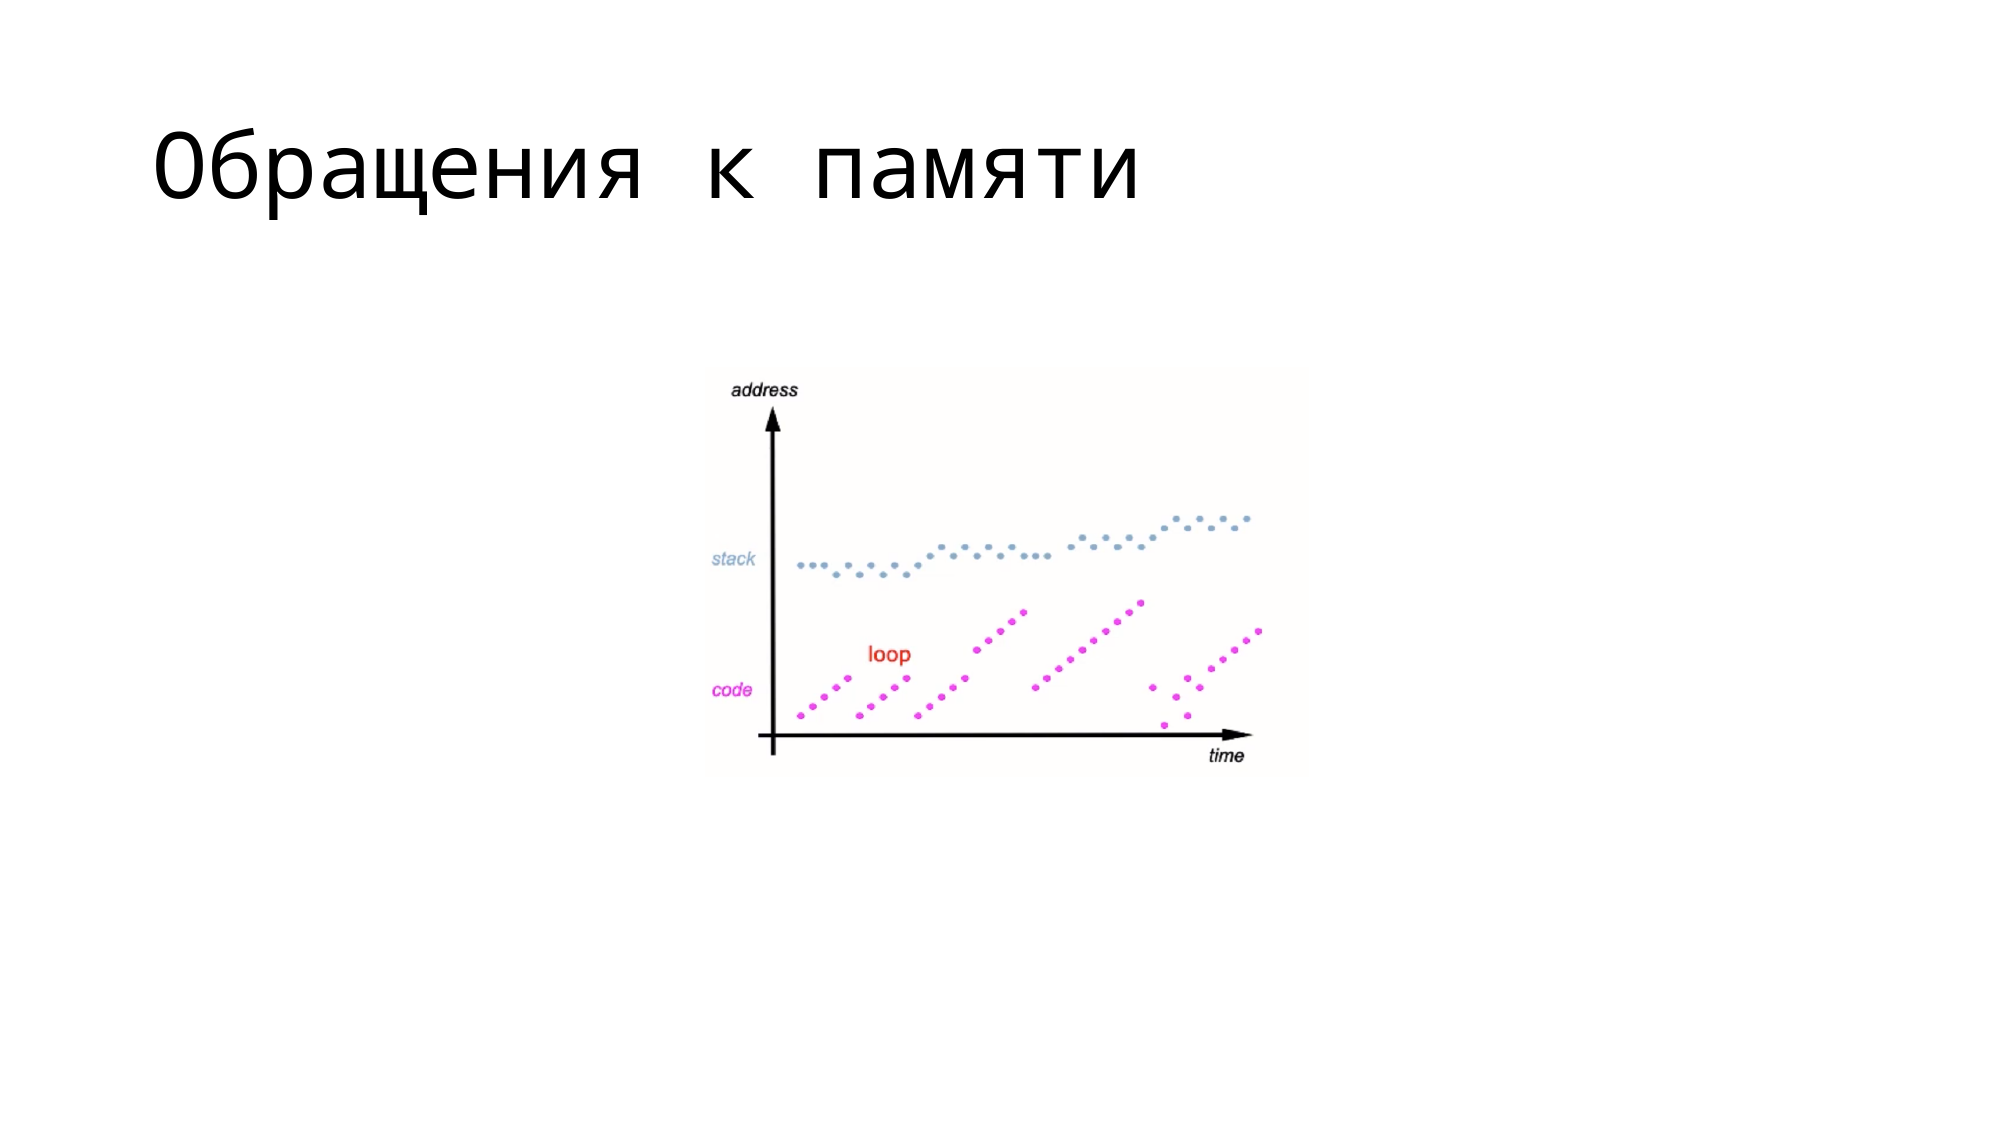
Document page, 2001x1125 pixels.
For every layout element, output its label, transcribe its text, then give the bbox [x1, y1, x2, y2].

text_box Обращения к памяти [137, 59, 1863, 278]
picture [705, 367, 1309, 777]
